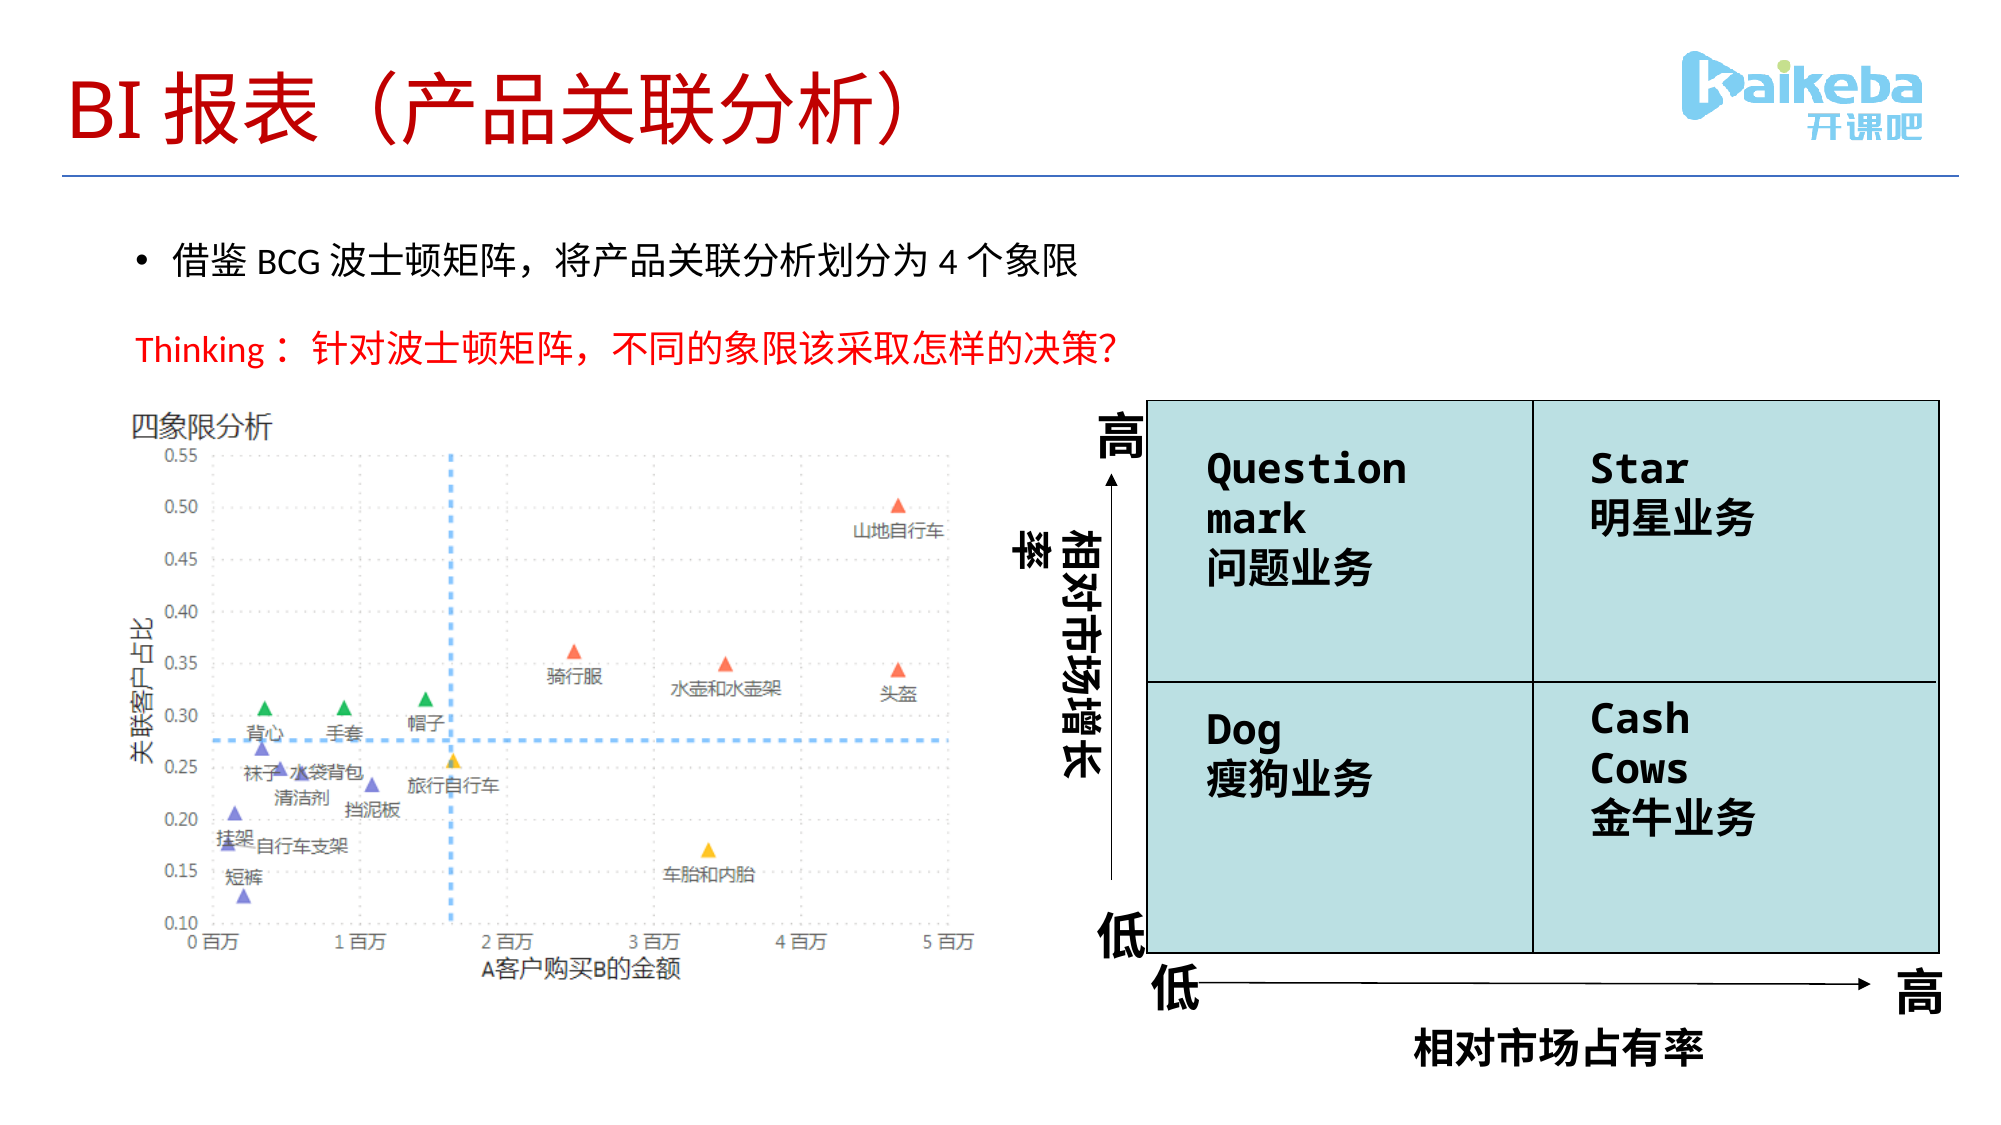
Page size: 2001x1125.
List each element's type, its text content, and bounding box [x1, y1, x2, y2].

table_cell 配件 [1653, 21, 1950, 167]
text_box 借鉴BCG波士顿矩阵，将产品关联分析划分为4个象限 Thinking：针对波士顿矩阵，不同的象限该采取怎样的决策？ [127, 207, 1775, 859]
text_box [1034, 396, 1942, 1081]
title BI报表（产品关联分析） [57, 59, 1728, 167]
picture [104, 400, 981, 1008]
